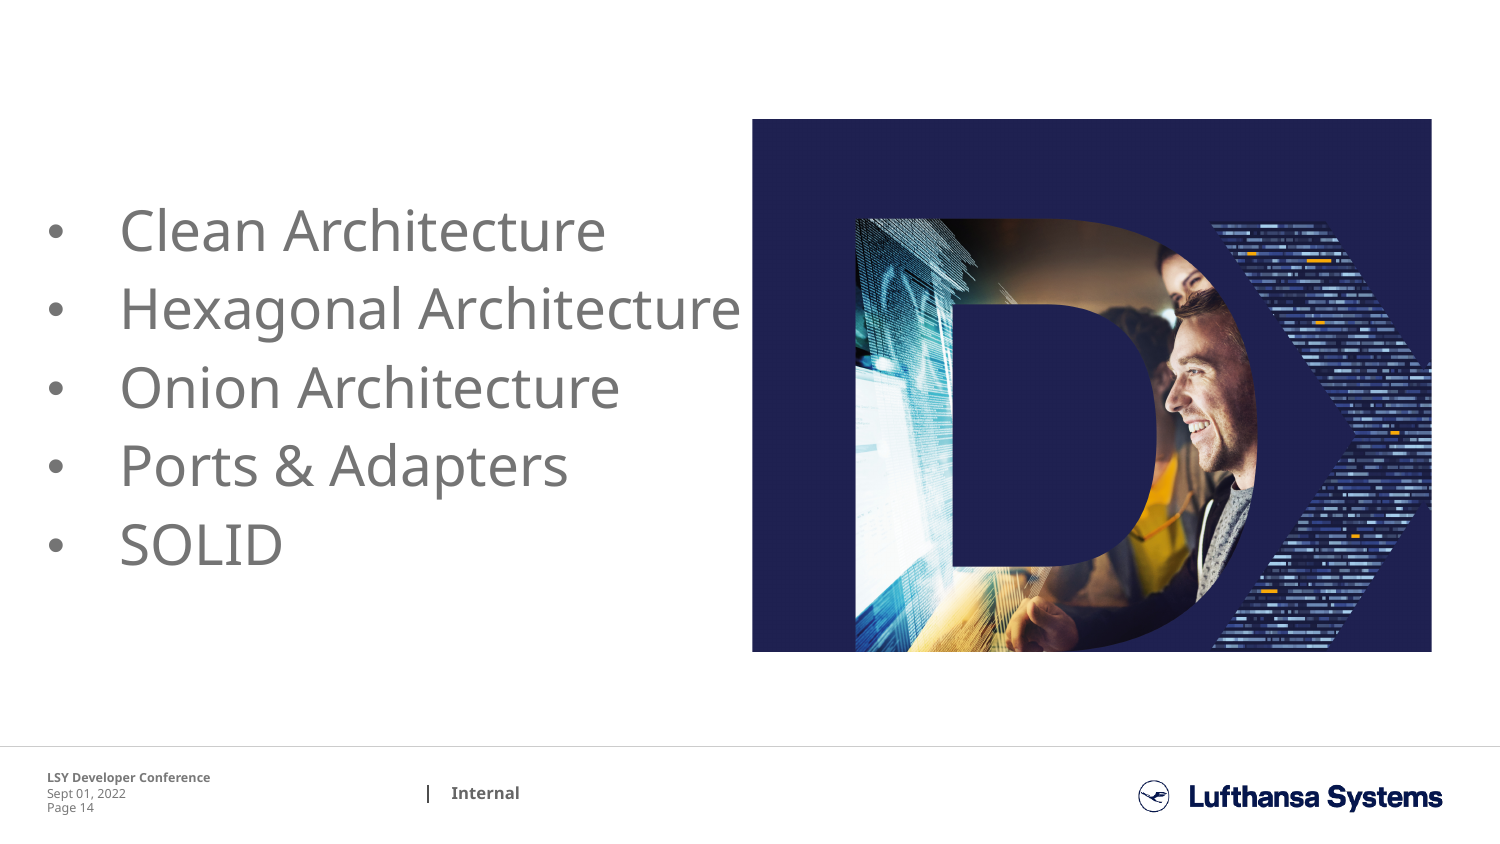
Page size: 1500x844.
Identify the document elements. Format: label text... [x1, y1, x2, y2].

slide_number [47, 786, 402, 801]
list Clean Architecture Hexagonal Architecture Onion Architecture Ports & Adapters SOLID [47, 168, 752, 603]
picture [752, 119, 1432, 652]
slide_number Page 14 [47, 801, 103, 817]
footer LSY Developer Conference [47, 770, 402, 786]
picture [1136, 778, 1443, 813]
